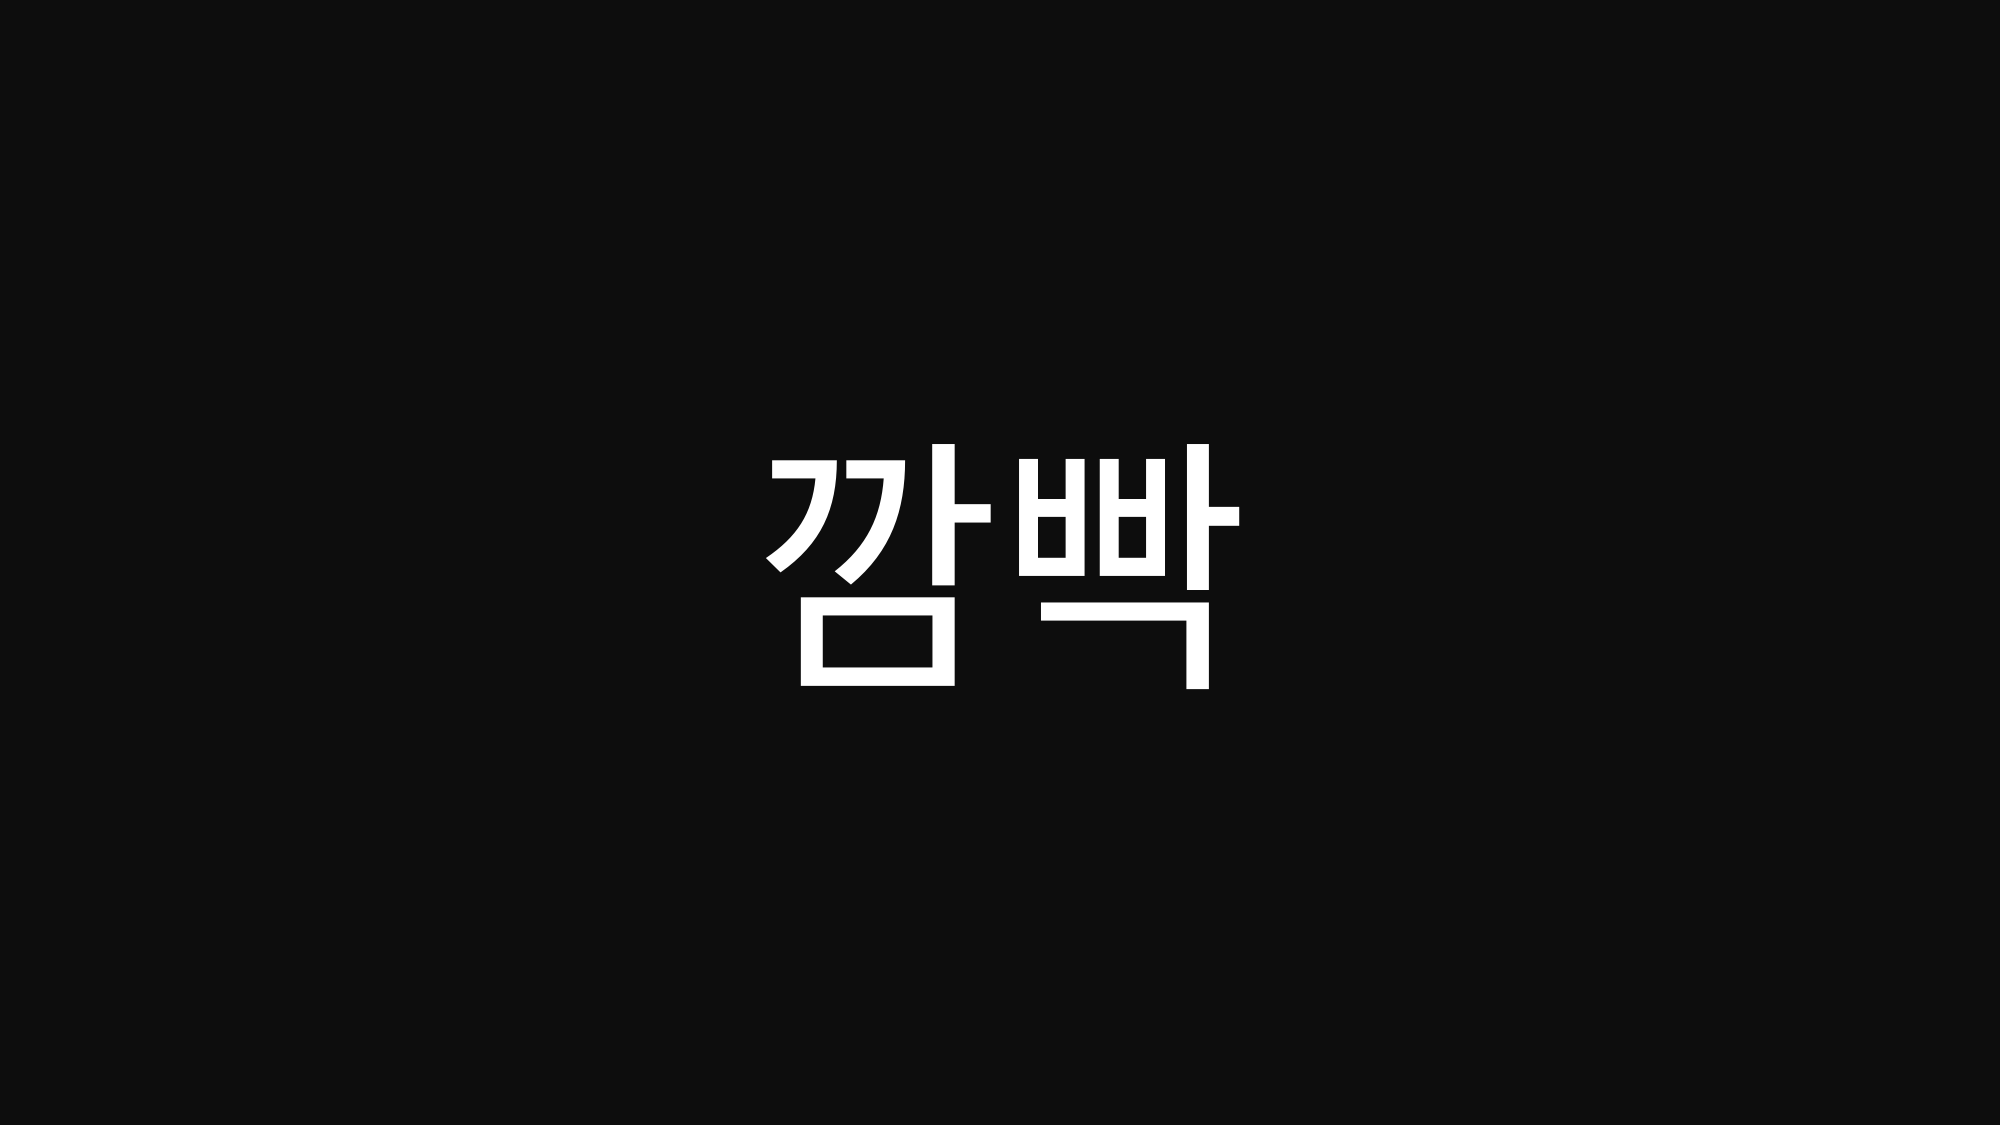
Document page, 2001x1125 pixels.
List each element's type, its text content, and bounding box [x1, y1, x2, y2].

text_box 깜빡 [736, 390, 1264, 731]
